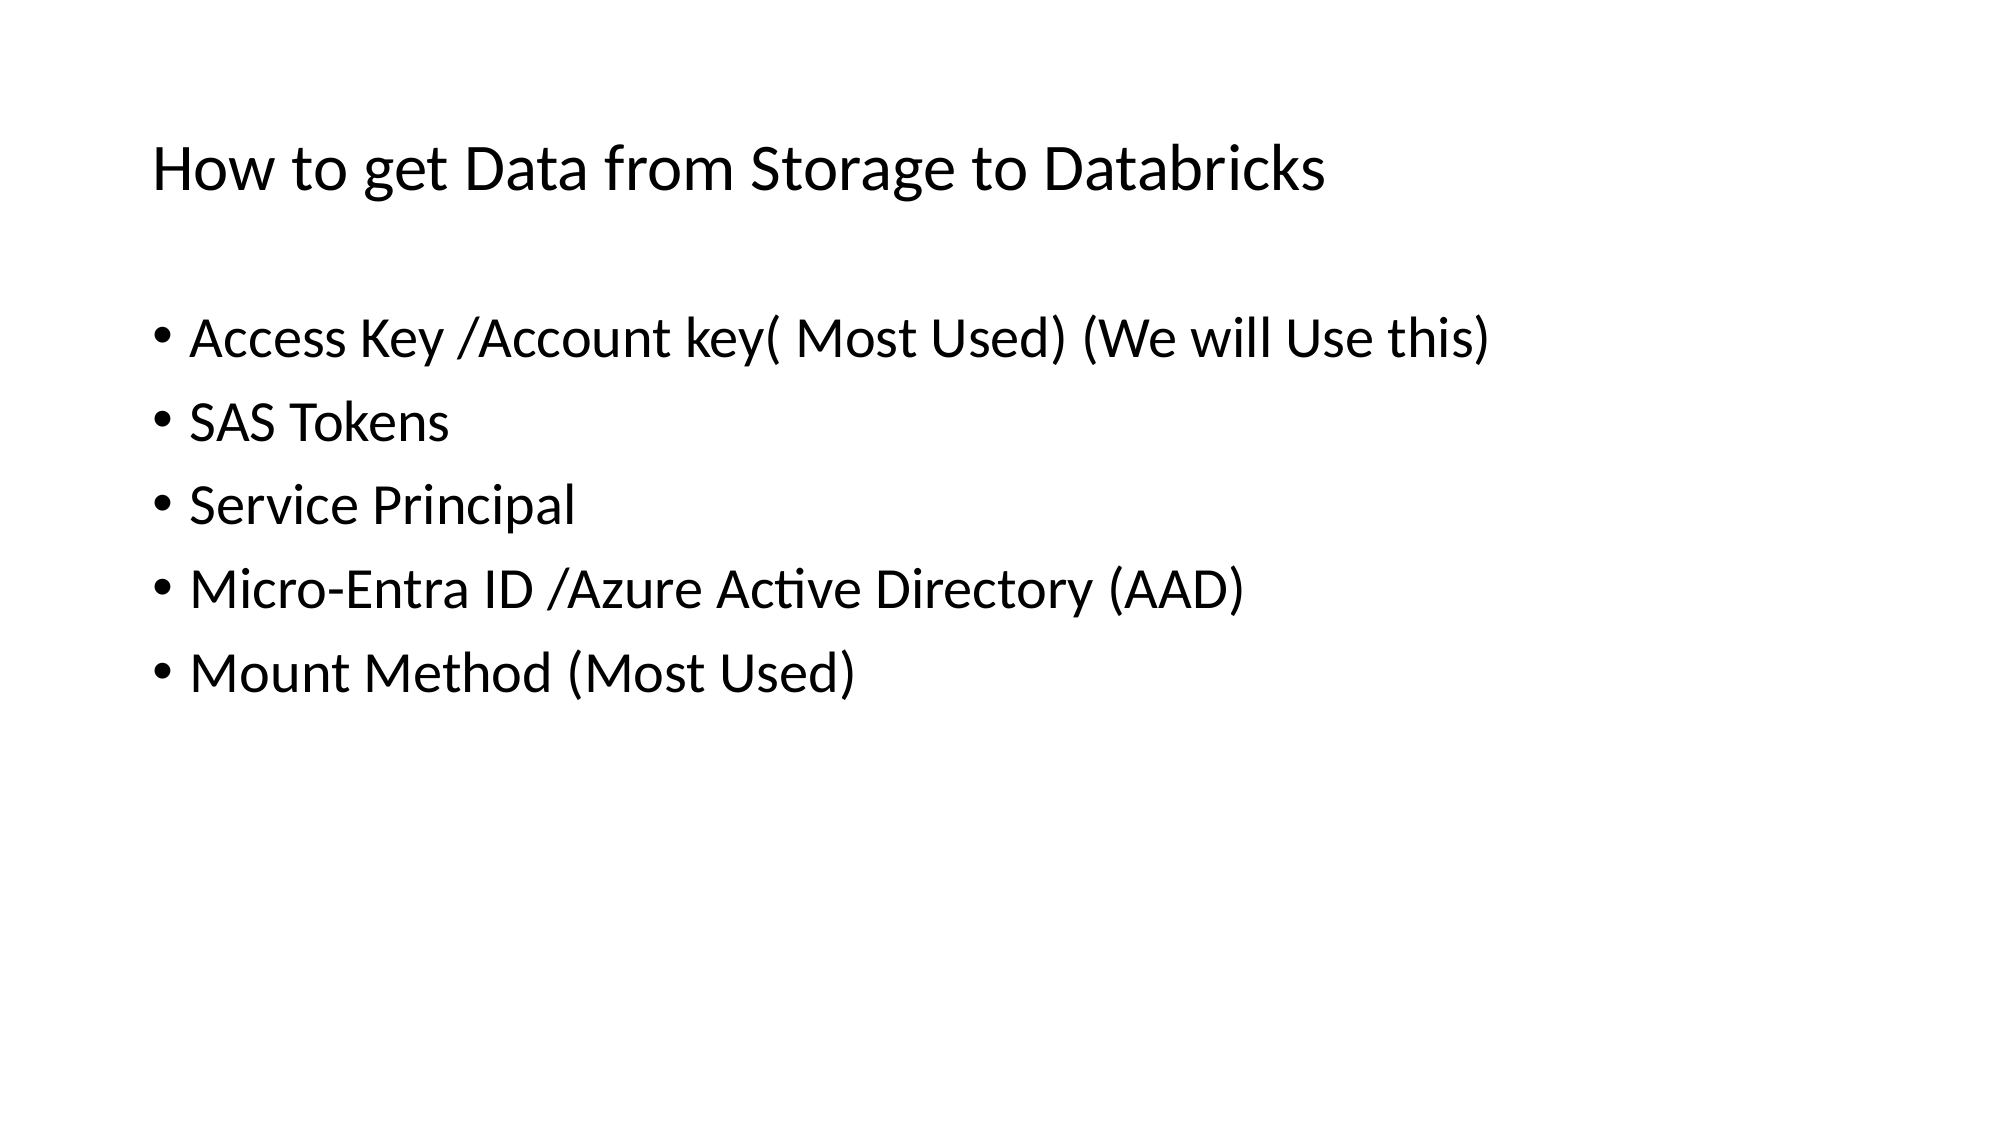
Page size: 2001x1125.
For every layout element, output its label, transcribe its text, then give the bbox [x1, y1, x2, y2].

title How to get Data from Storage to Databricks [137, 59, 1863, 278]
list Access Key /Account key( Most Used) (We will Use this) SAS Tokens Service Principal Micro-Entra ID /Azure Active Directory (AAD) Mount Method (Most Used) [137, 299, 1863, 1014]
